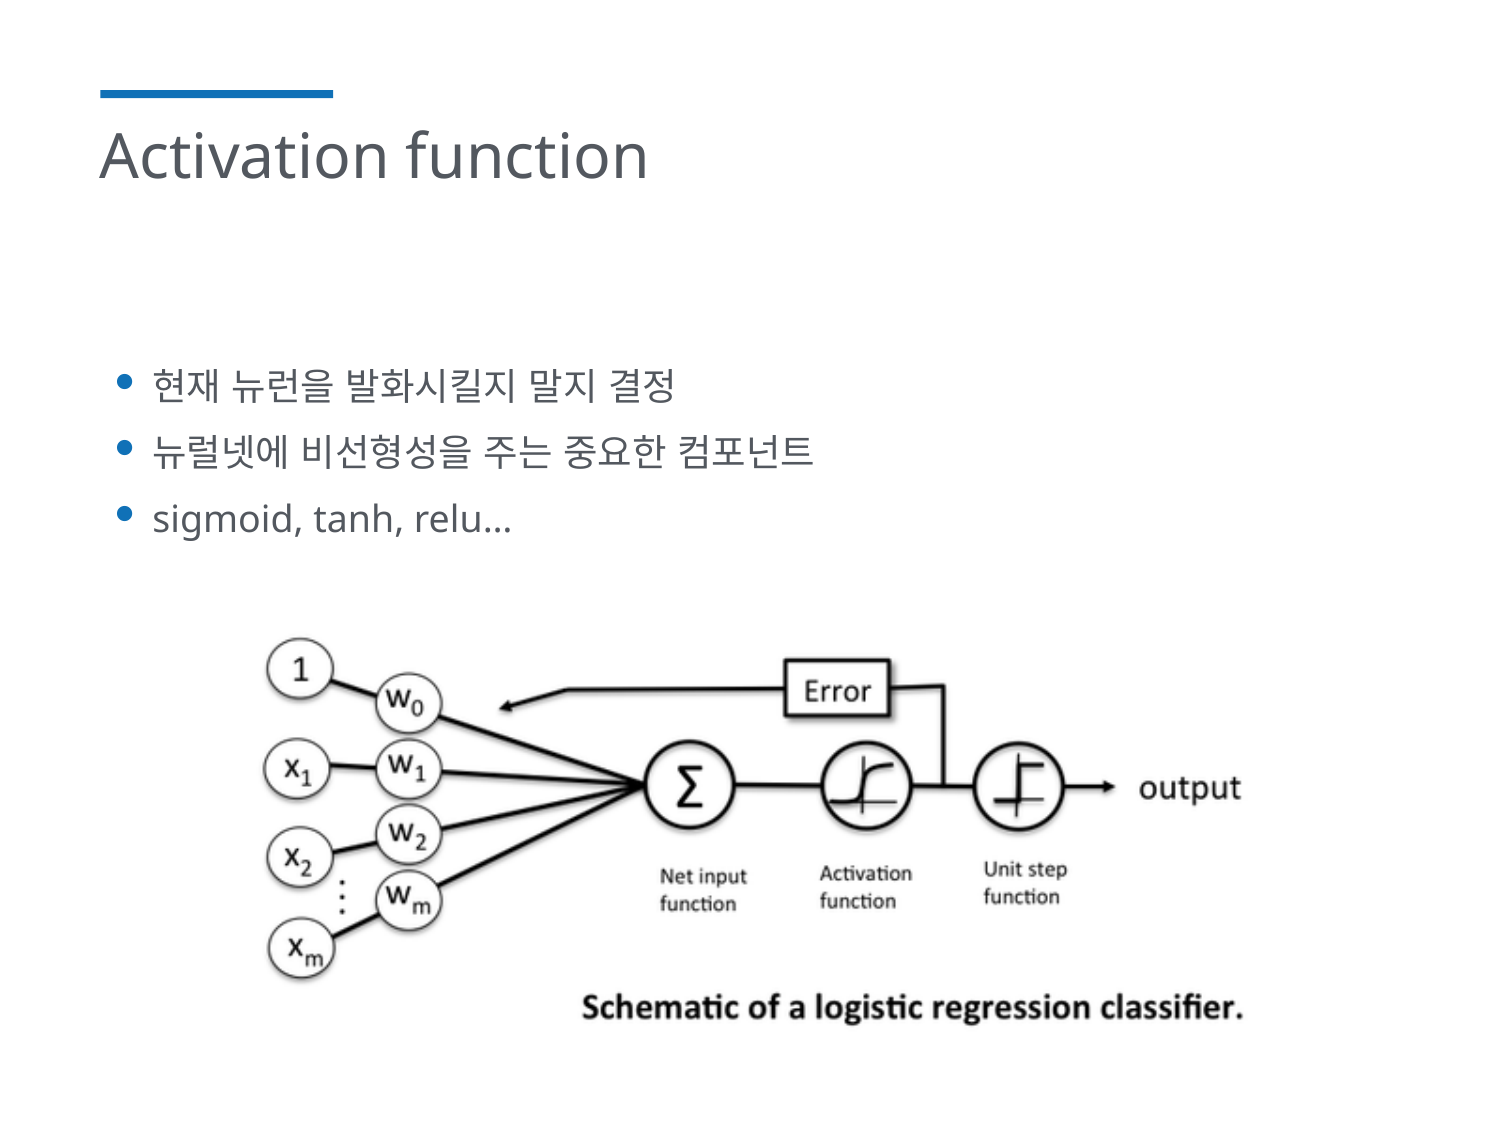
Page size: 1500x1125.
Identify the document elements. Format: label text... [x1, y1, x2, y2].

picture [235, 610, 1309, 1054]
title Activation function [84, 117, 1416, 199]
list 현재 뉴런을 발화시킬지 말지 결정 뉴럴넷에 비선형성을 주는 중요한 컴포넌트 sigmoid, tanh, relu… [100, 355, 1400, 1035]
